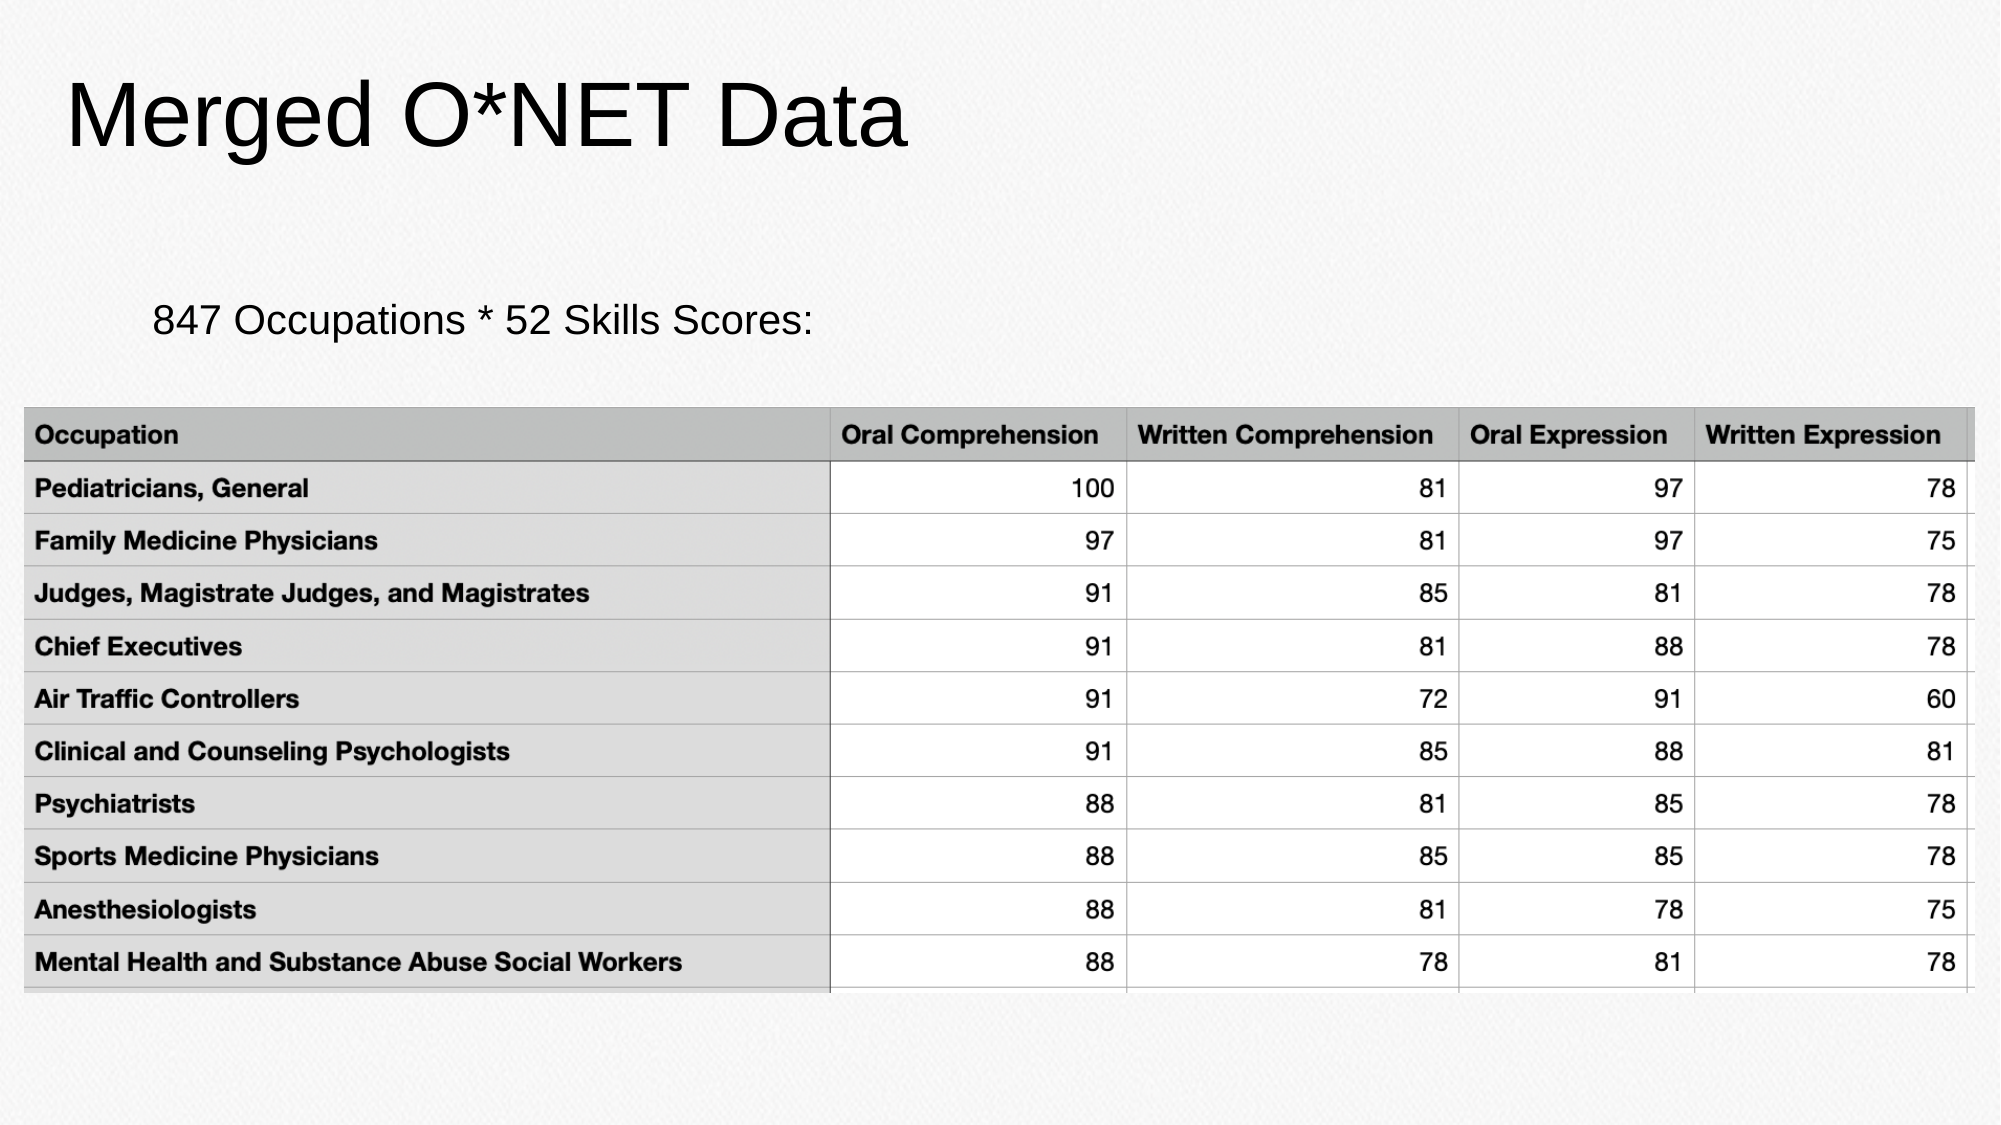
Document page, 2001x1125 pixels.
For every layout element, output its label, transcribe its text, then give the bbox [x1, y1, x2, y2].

text_box 847 Occupations * 52 Skills Scores: [137, 277, 1299, 358]
title Merged O*NET Data [50, 59, 1775, 278]
picture [0, 0, 2000, 1125]
